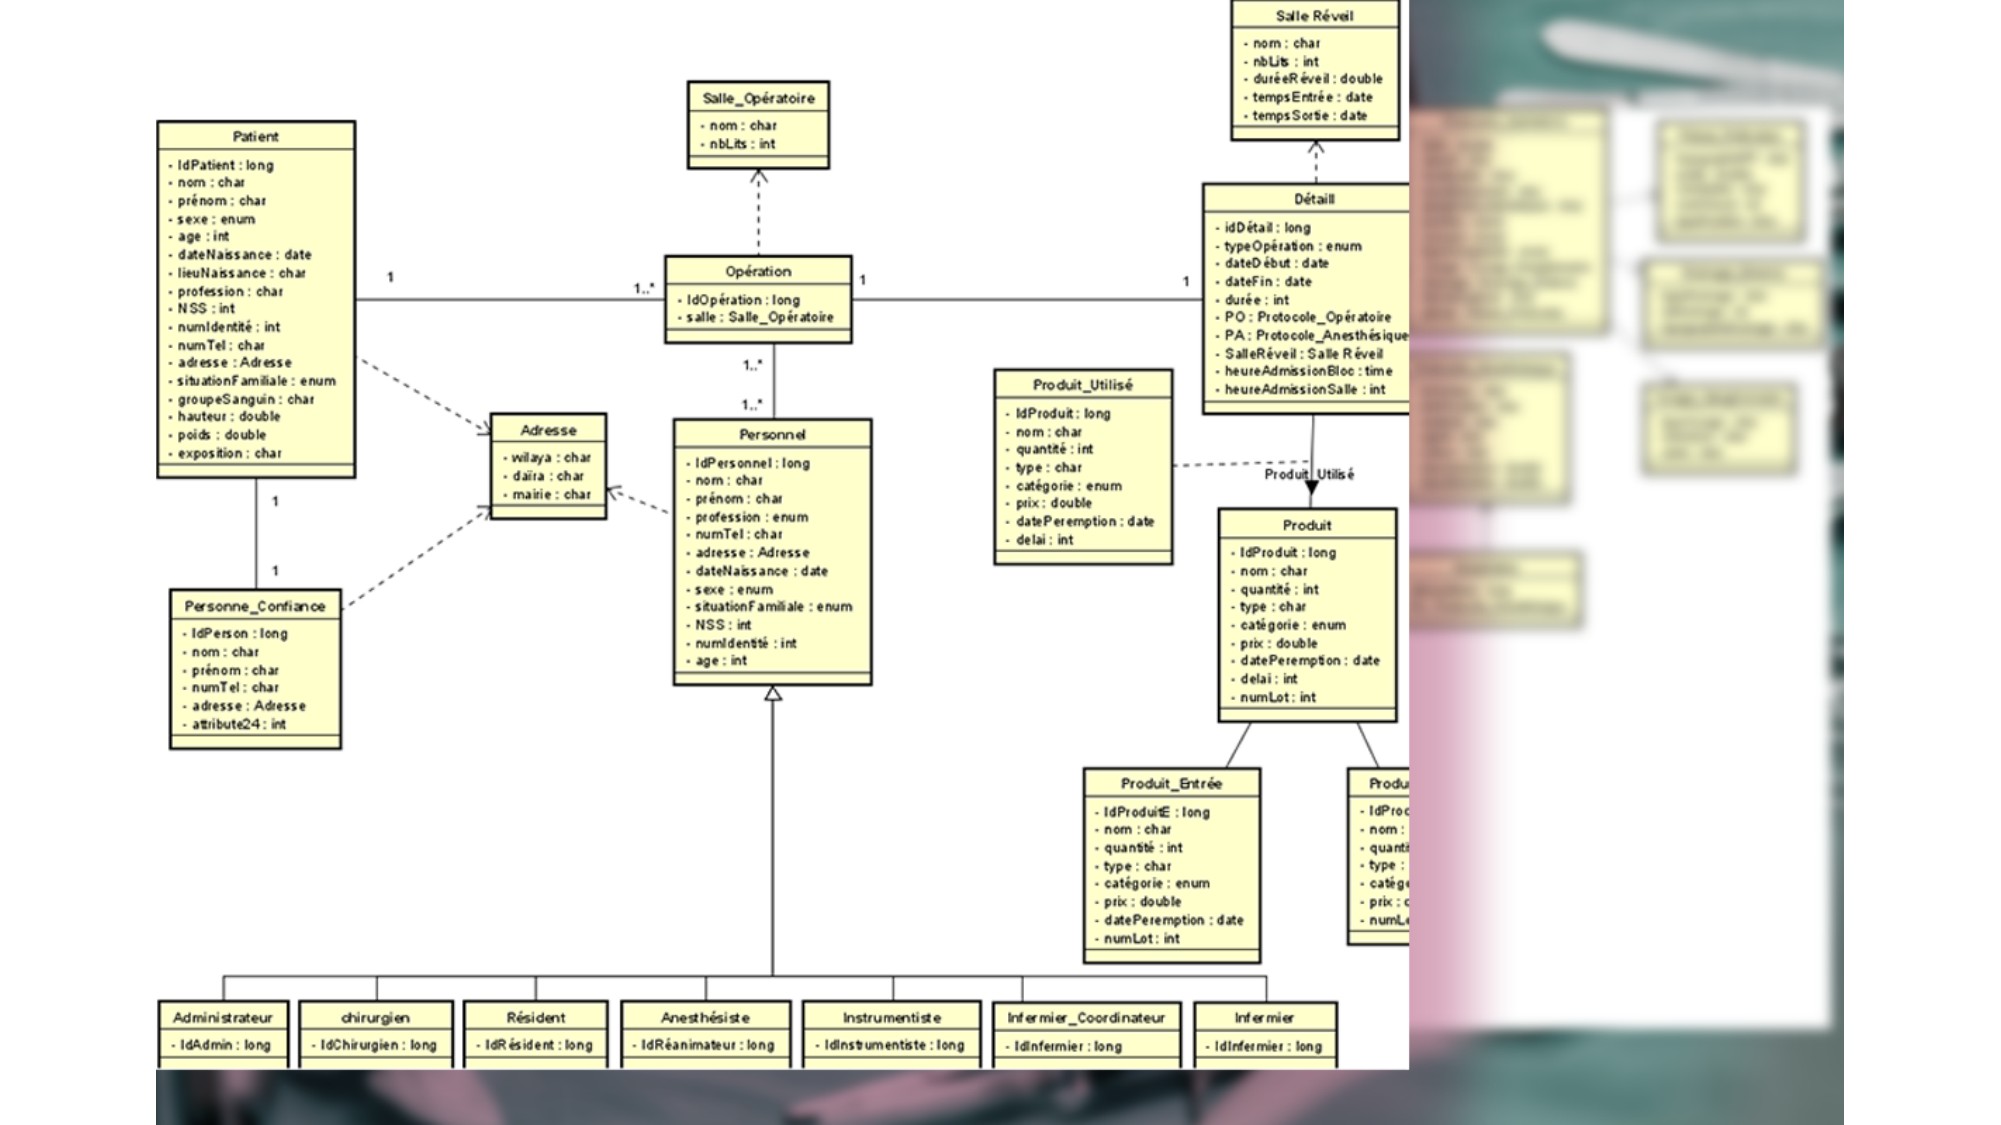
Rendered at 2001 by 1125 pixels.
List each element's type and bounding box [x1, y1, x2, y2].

picture [156, 0, 1844, 1125]
